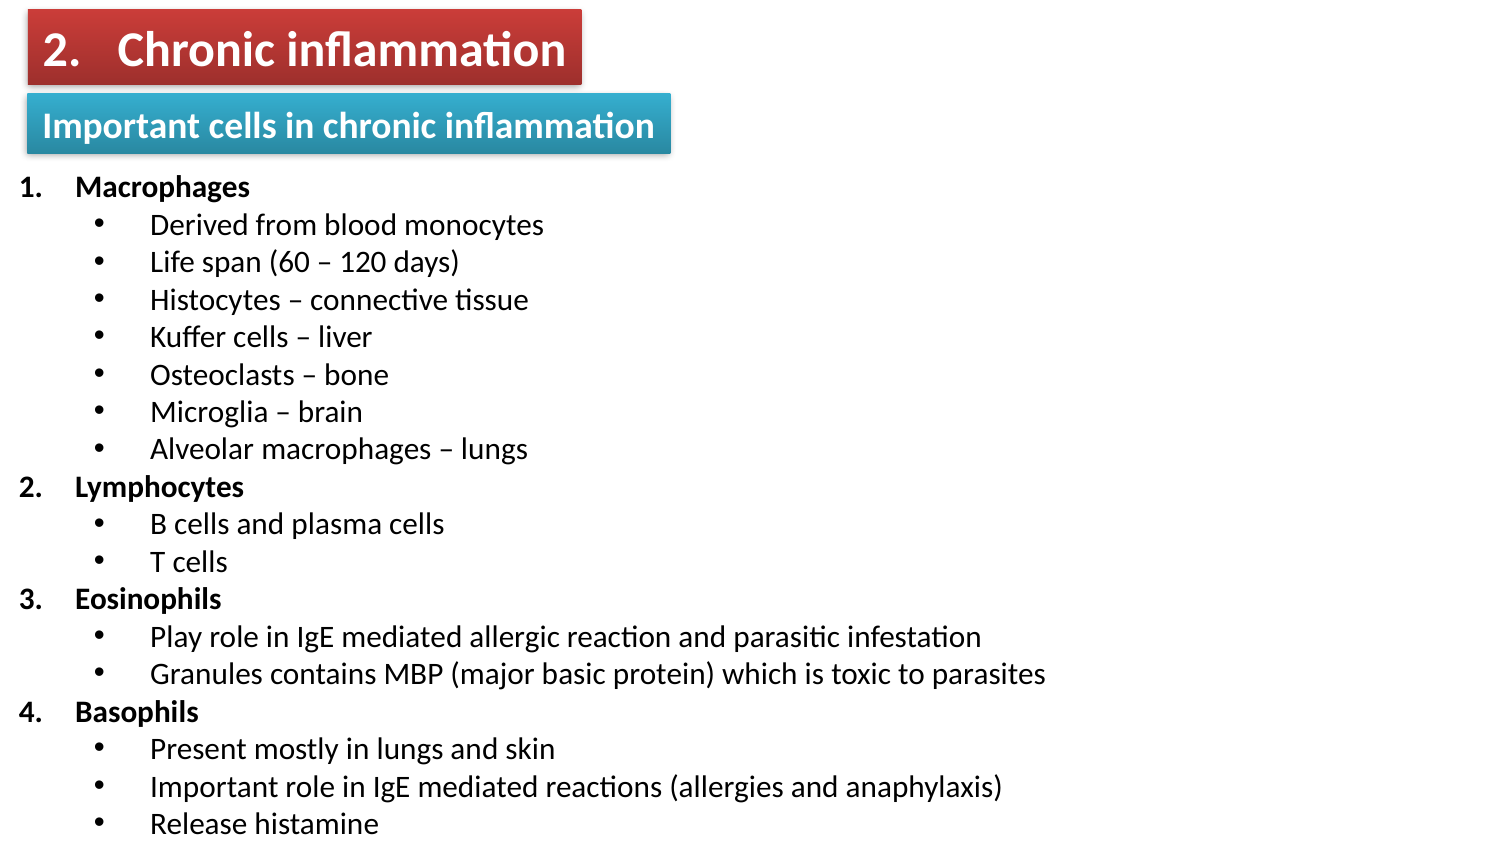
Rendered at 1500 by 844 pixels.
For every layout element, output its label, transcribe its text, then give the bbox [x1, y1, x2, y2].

text_box Chronic inflammation [27, 9, 582, 85]
text_box Macrophages Derived from blood monocytes Life span (60 – 120 days) Histocytes – connective tissue Kuffer cells – liver Osteoclasts – bone Microglia – brain Alveolar macrophages – lungs Lymphocytes B cells and plasma cells T cells Eosinophils Play role in IgE mediated allergic reaction and parasitic infestation Granules contains MBP (major basic protein) which is toxic to parasites Basophils Present mostly in lungs and skin Important role in IgE mediated reactions (allergies and anaphylaxis) Release histamine [4, 159, 1063, 844]
text_box Important cells in chronic inflammation [27, 93, 671, 154]
